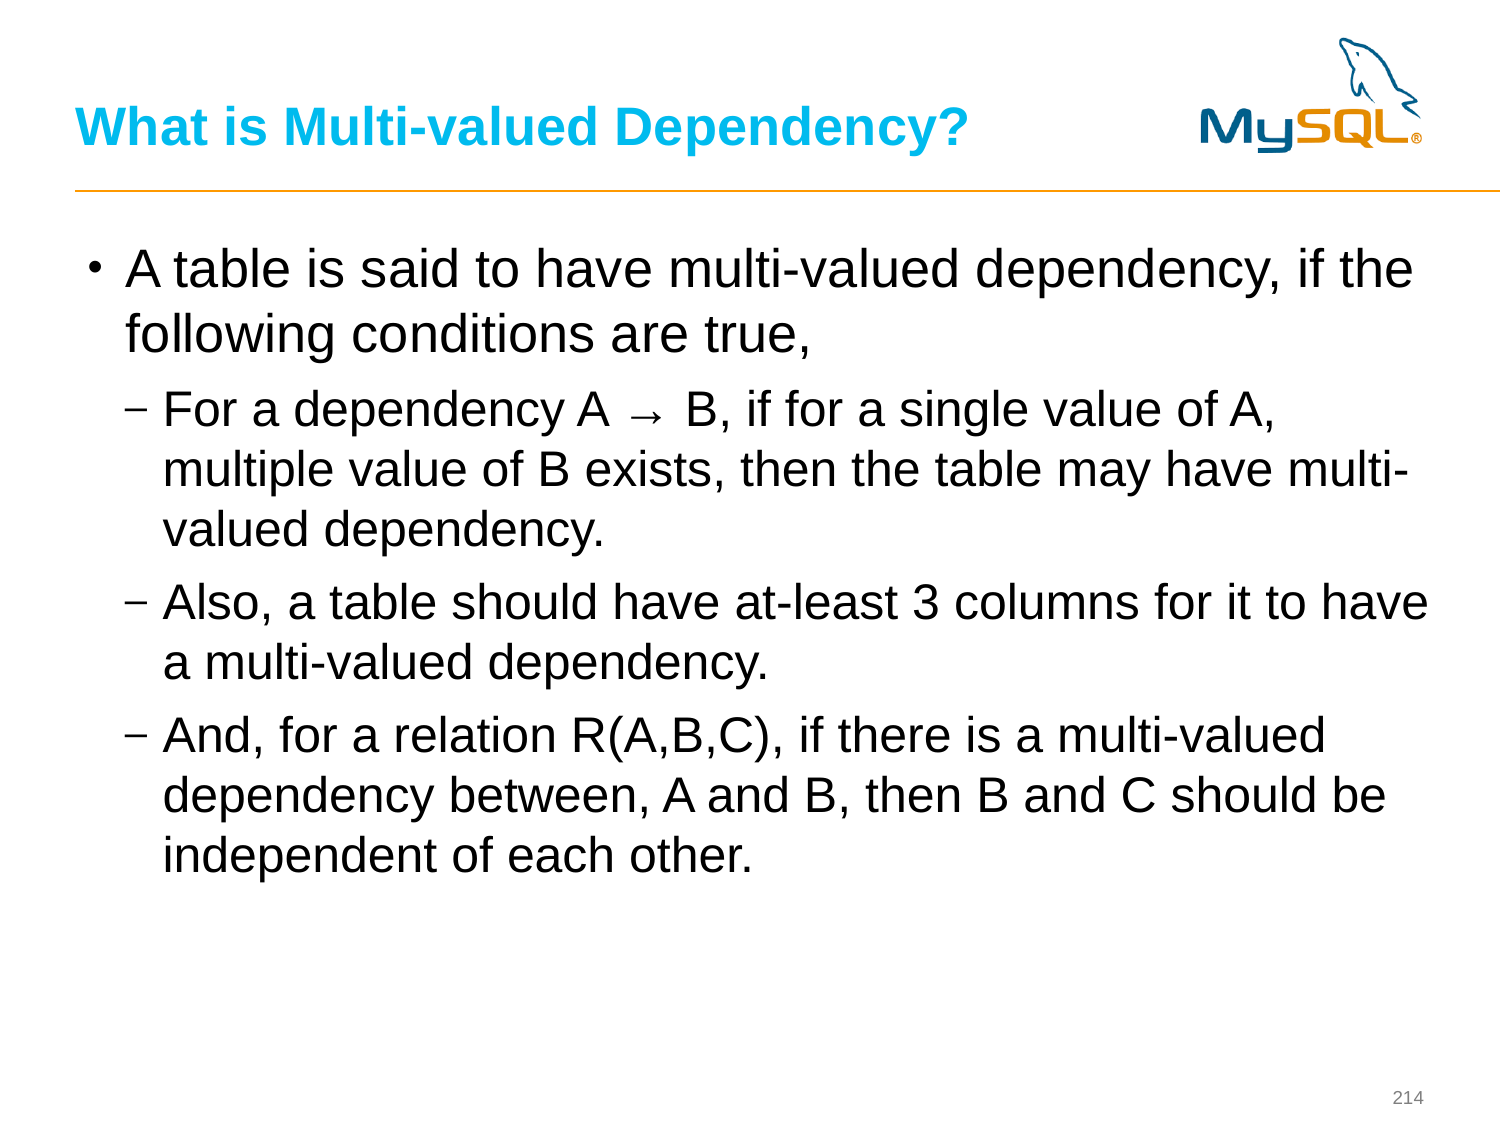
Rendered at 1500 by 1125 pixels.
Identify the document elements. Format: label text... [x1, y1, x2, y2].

title What is Multi-valued Dependency? [75, 27, 1422, 157]
list A table is said to have multi-valued dependency, if the following conditions are true, For a dependency A → B, if for a single value of A, multiple value of B exists, then the table may have multi-valued dependency. Also, a table should have at-least 3 columns for it to have a multi-valued dependency. And, for a relation R(A,B,C), if there is a multi-valued dependency between, A and B, then B and C should be independent of each other. [87, 233, 1438, 1025]
